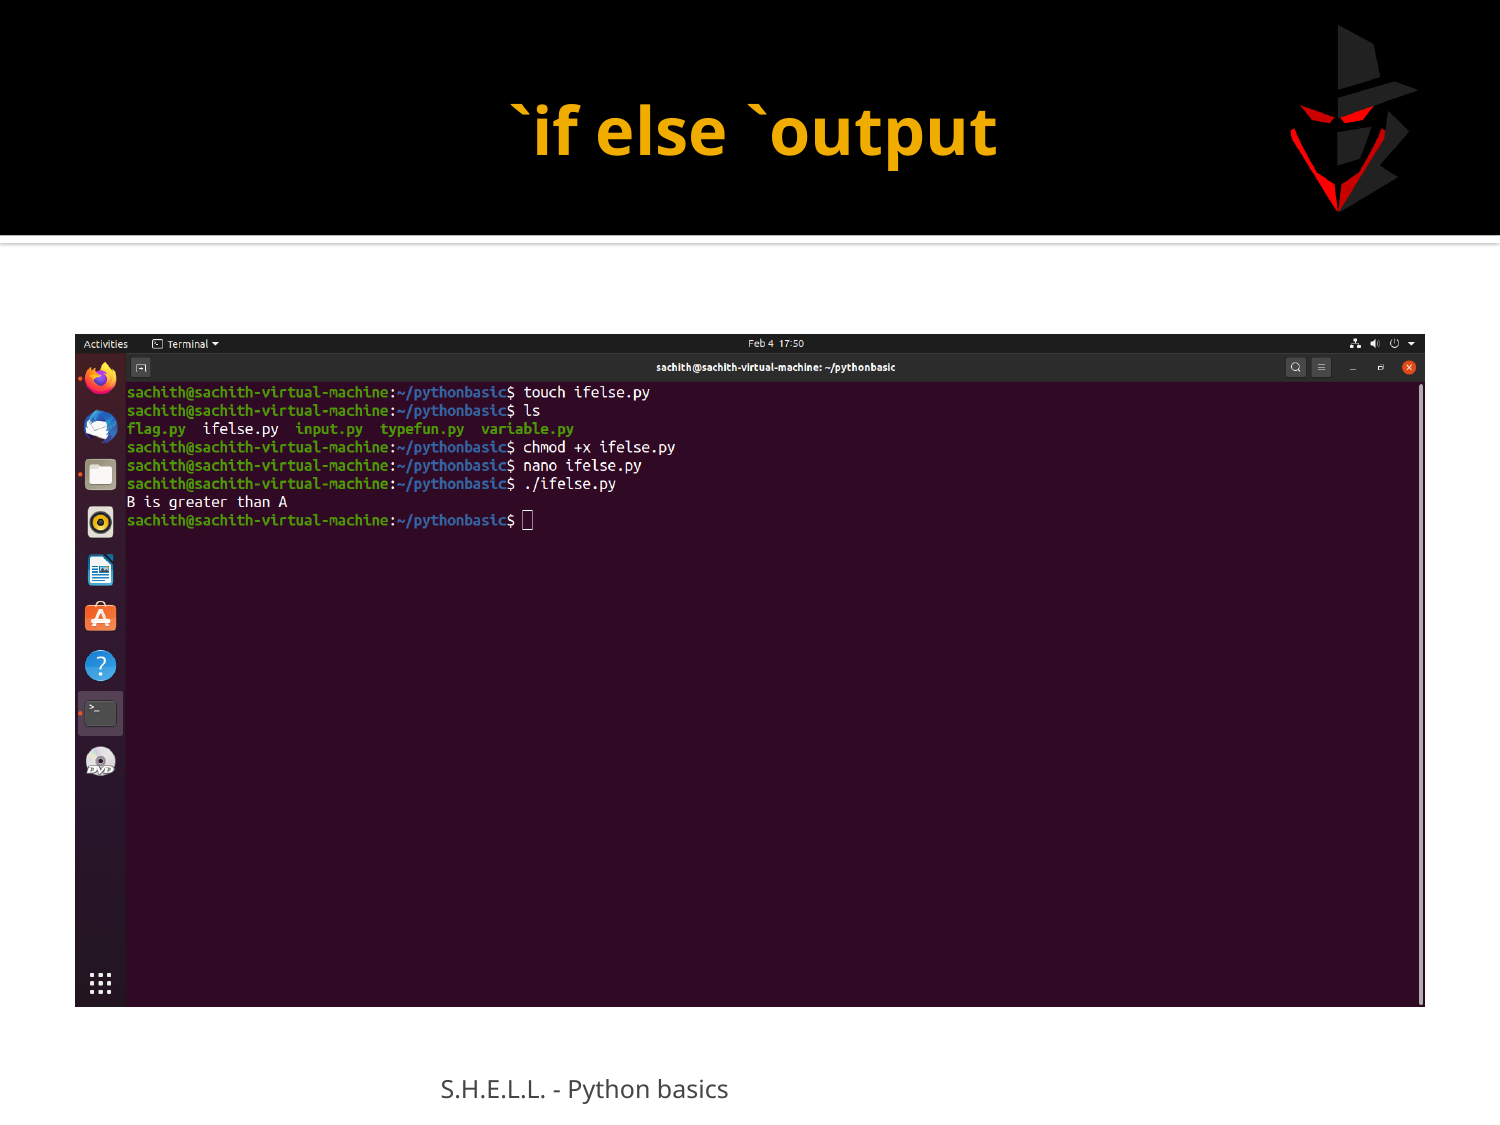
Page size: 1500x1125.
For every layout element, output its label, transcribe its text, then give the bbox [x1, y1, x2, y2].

title `if else `output [75, 25, 1425, 231]
footer S.H.E.L.L. - Python basics [433, 1062, 1337, 1108]
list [74, 334, 1425, 1007]
